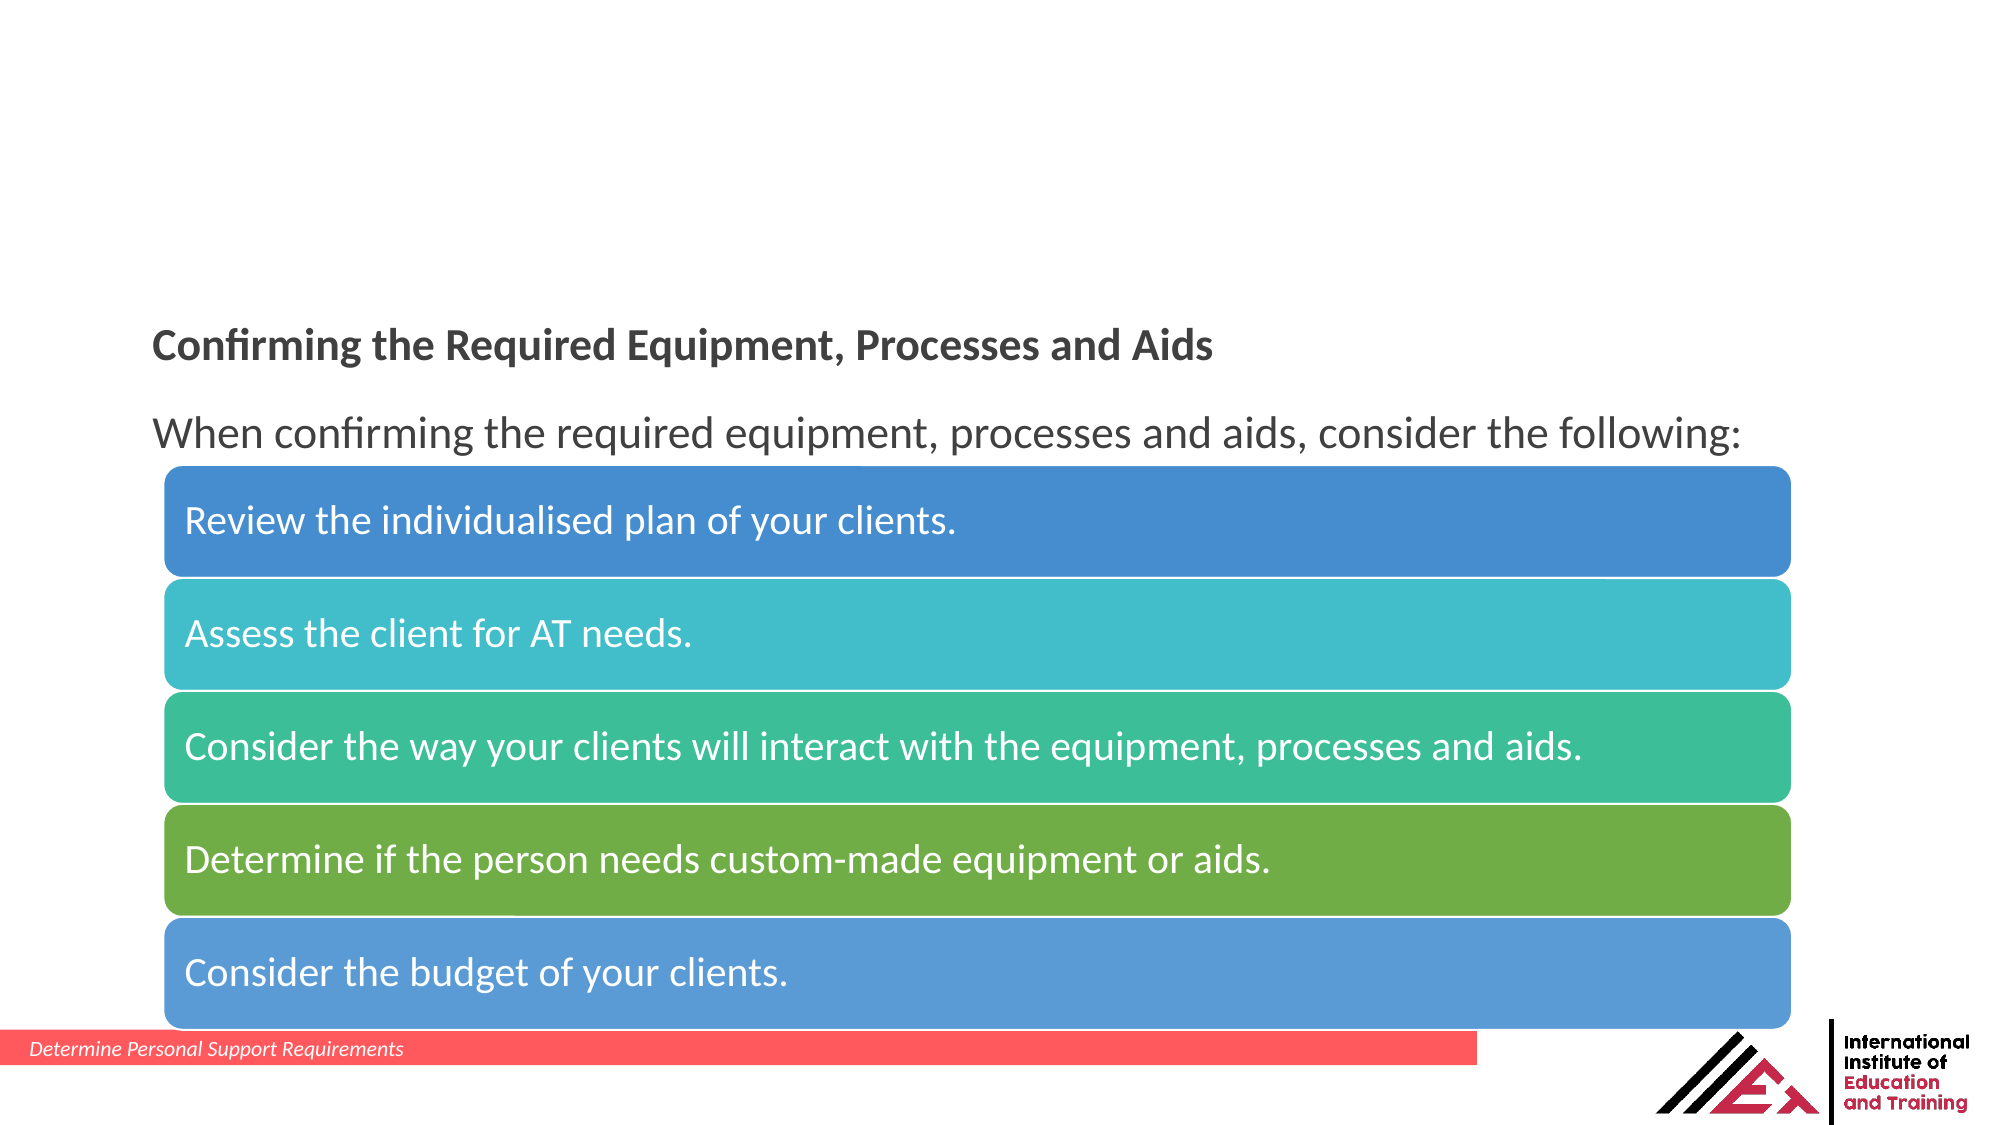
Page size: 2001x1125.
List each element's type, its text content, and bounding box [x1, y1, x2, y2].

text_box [163, 464, 1793, 1030]
list Confirming the Required Equipment, Processes and Aids When confirming the required equipment, processes and aids, consider the following: [137, 299, 1793, 1014]
text_box Determine Personal Support Requirements [0, 1029, 1478, 1066]
picture [1655, 1019, 1969, 1125]
